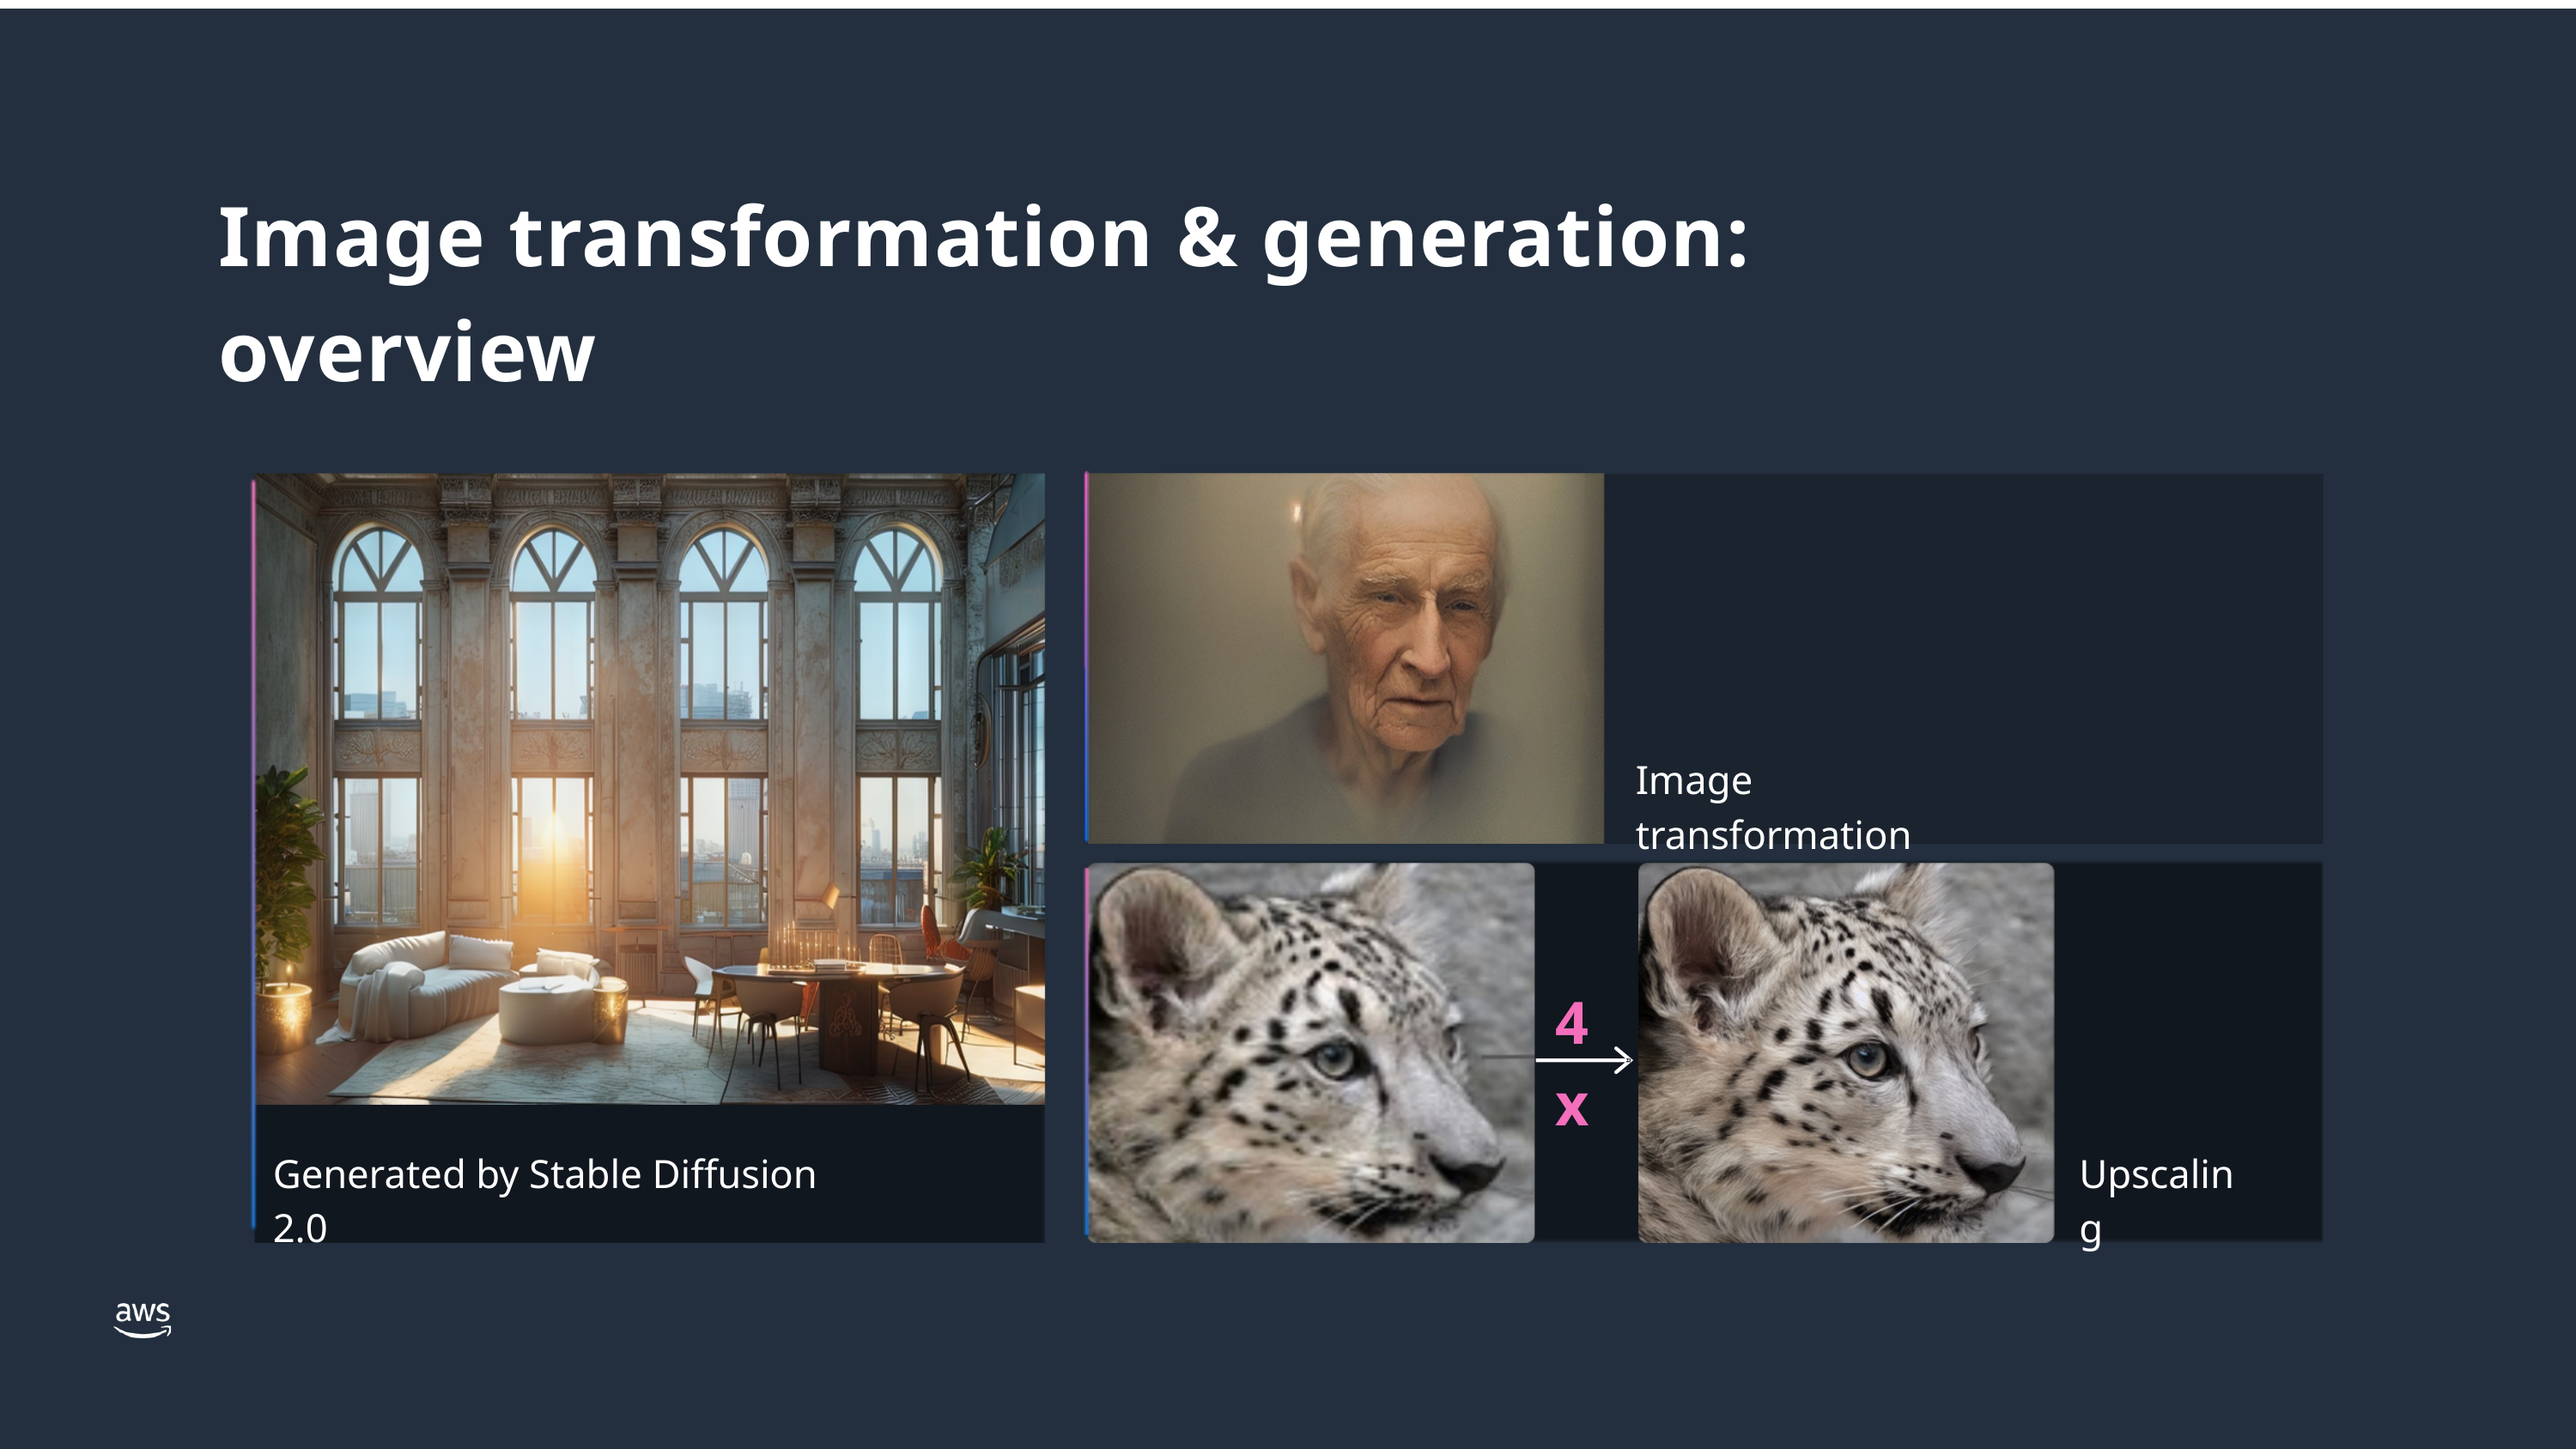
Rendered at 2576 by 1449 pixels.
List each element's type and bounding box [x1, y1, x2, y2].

text_box [1087, 473, 2324, 845]
text_box [1535, 1046, 1634, 1075]
text_box [0, 0, 2576, 1449]
